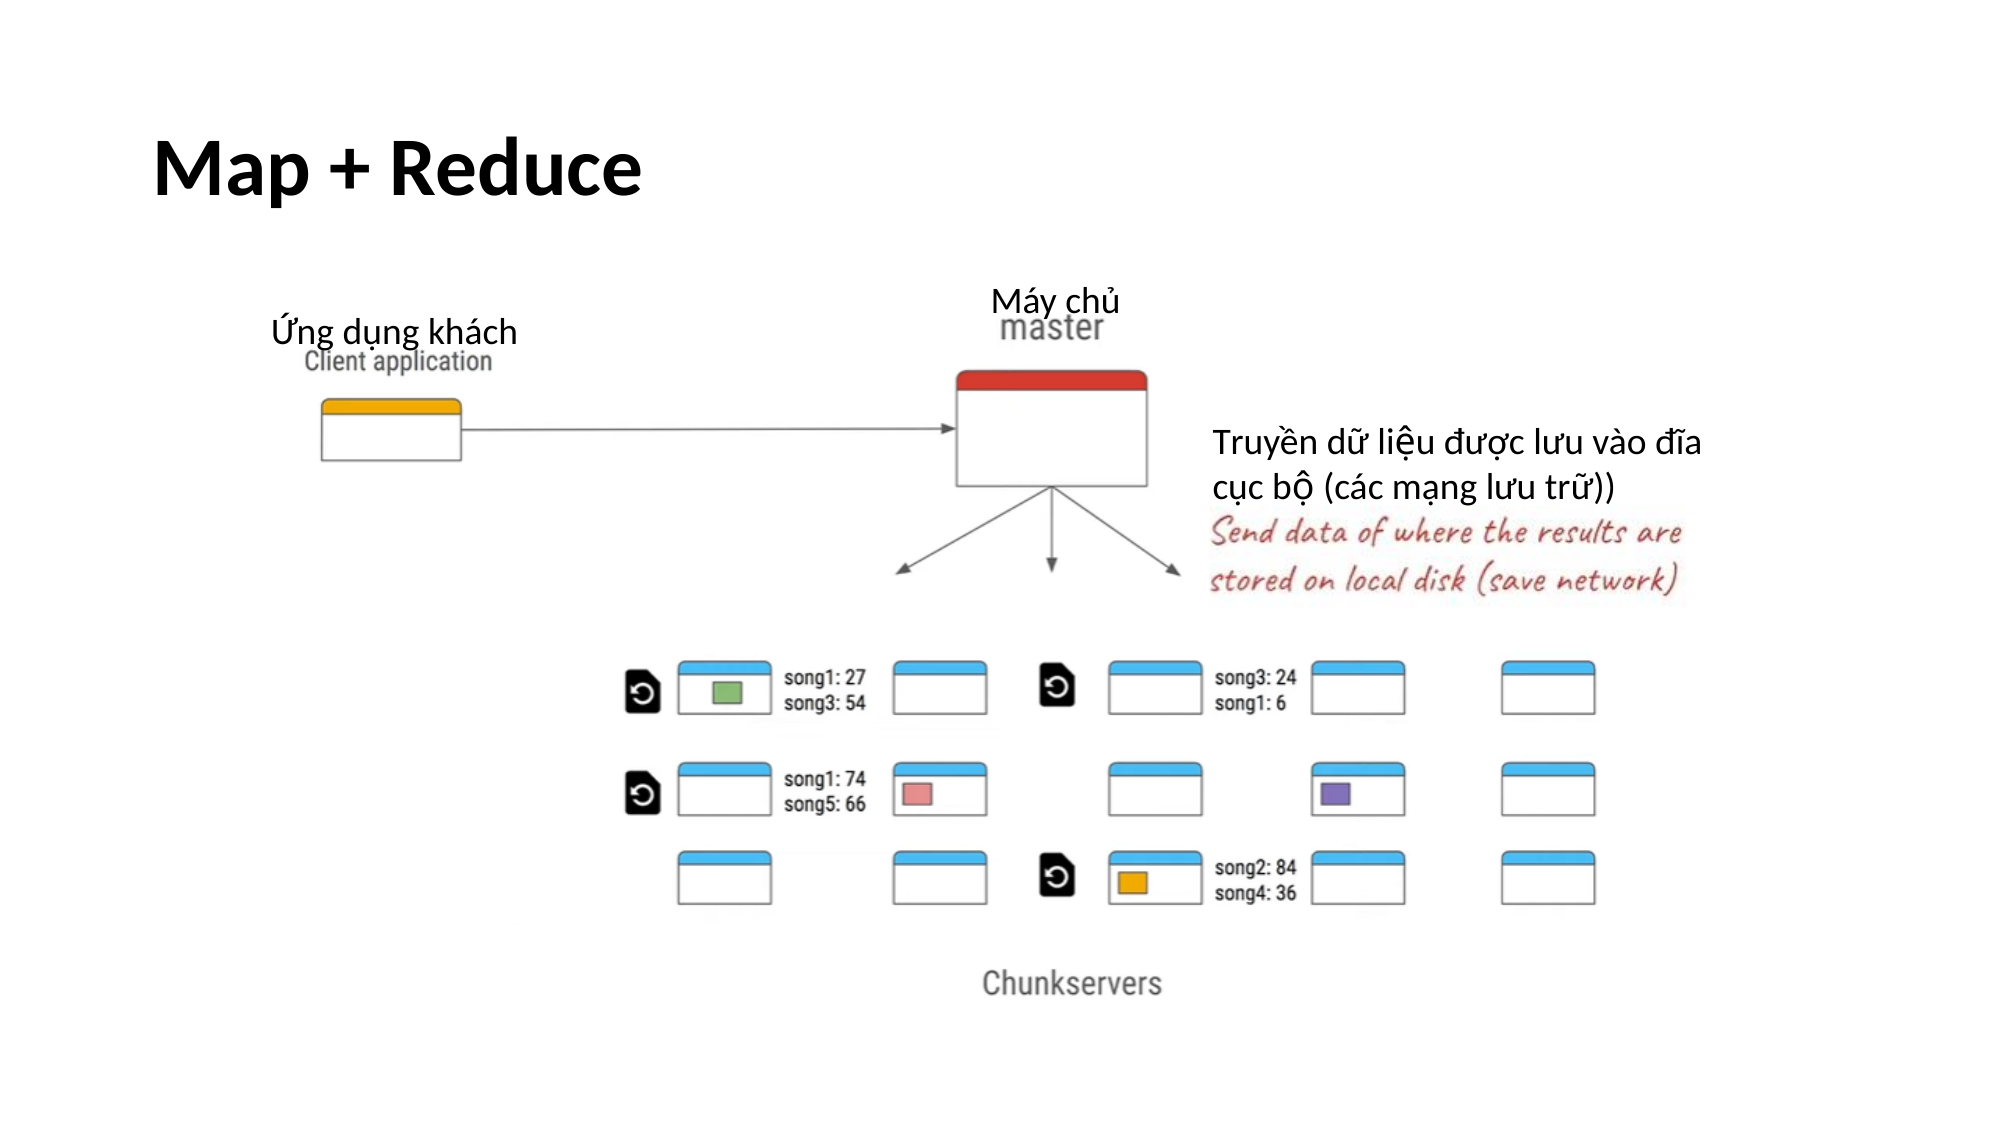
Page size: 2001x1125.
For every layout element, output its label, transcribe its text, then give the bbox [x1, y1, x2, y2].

title Map + Reduce [137, 59, 1863, 278]
picture [1185, 381, 1750, 611]
text_box Máy chủ [975, 269, 1146, 299]
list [250, 299, 1750, 1014]
